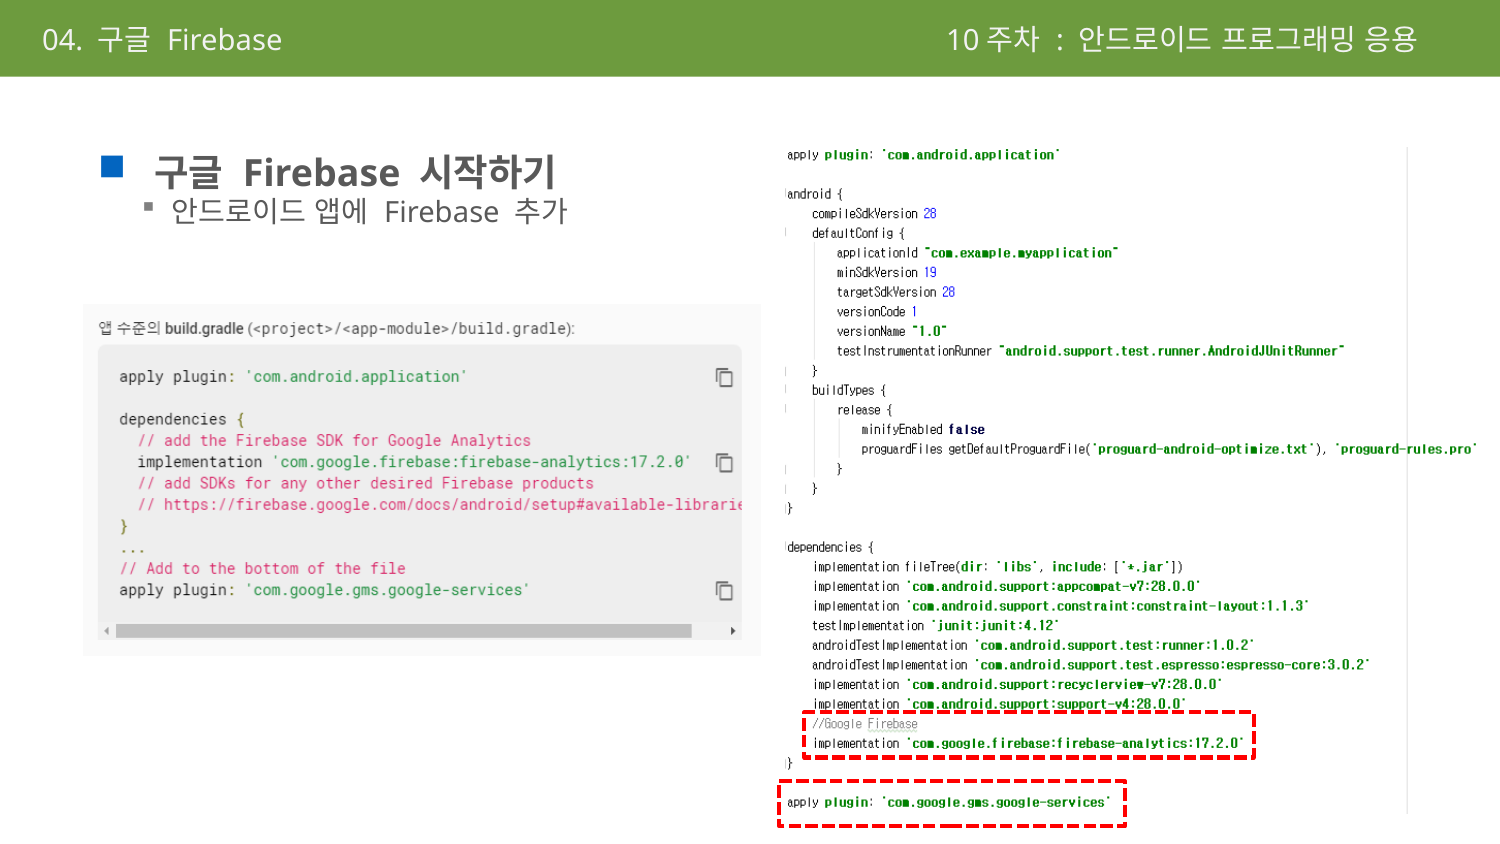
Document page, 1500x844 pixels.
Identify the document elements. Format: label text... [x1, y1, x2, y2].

picture [83, 304, 761, 657]
text_box 구글 Firebase 시작하기 안드로이드 앱에 Firebase 추가 [83, 119, 1438, 808]
text_box [777, 779, 1127, 828]
list 04. 구글 Firebase [33, 19, 500, 67]
picture [784, 146, 1480, 814]
text_box 10주차 : 안드로이드 프로그래밍 응용 [937, 20, 1491, 65]
